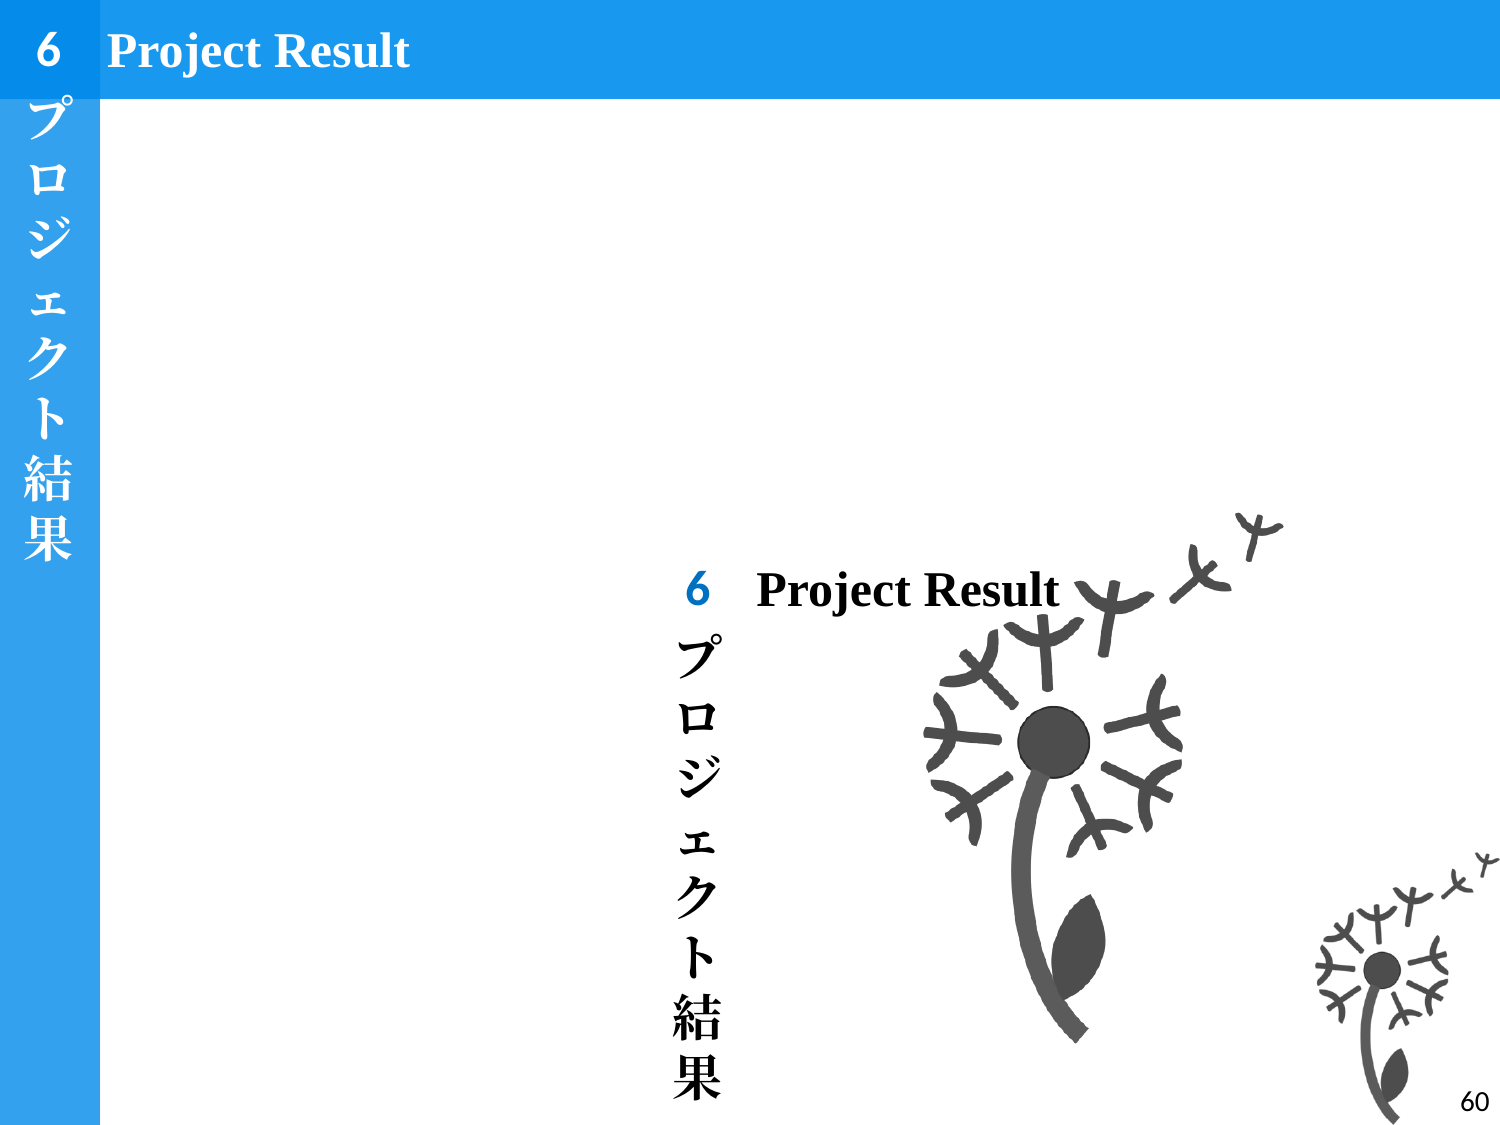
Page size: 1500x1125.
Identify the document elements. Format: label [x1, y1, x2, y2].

picture [0, 0, 1500, 1125]
text_box [4, 9, 641, 581]
text_box [653, 548, 1290, 1120]
